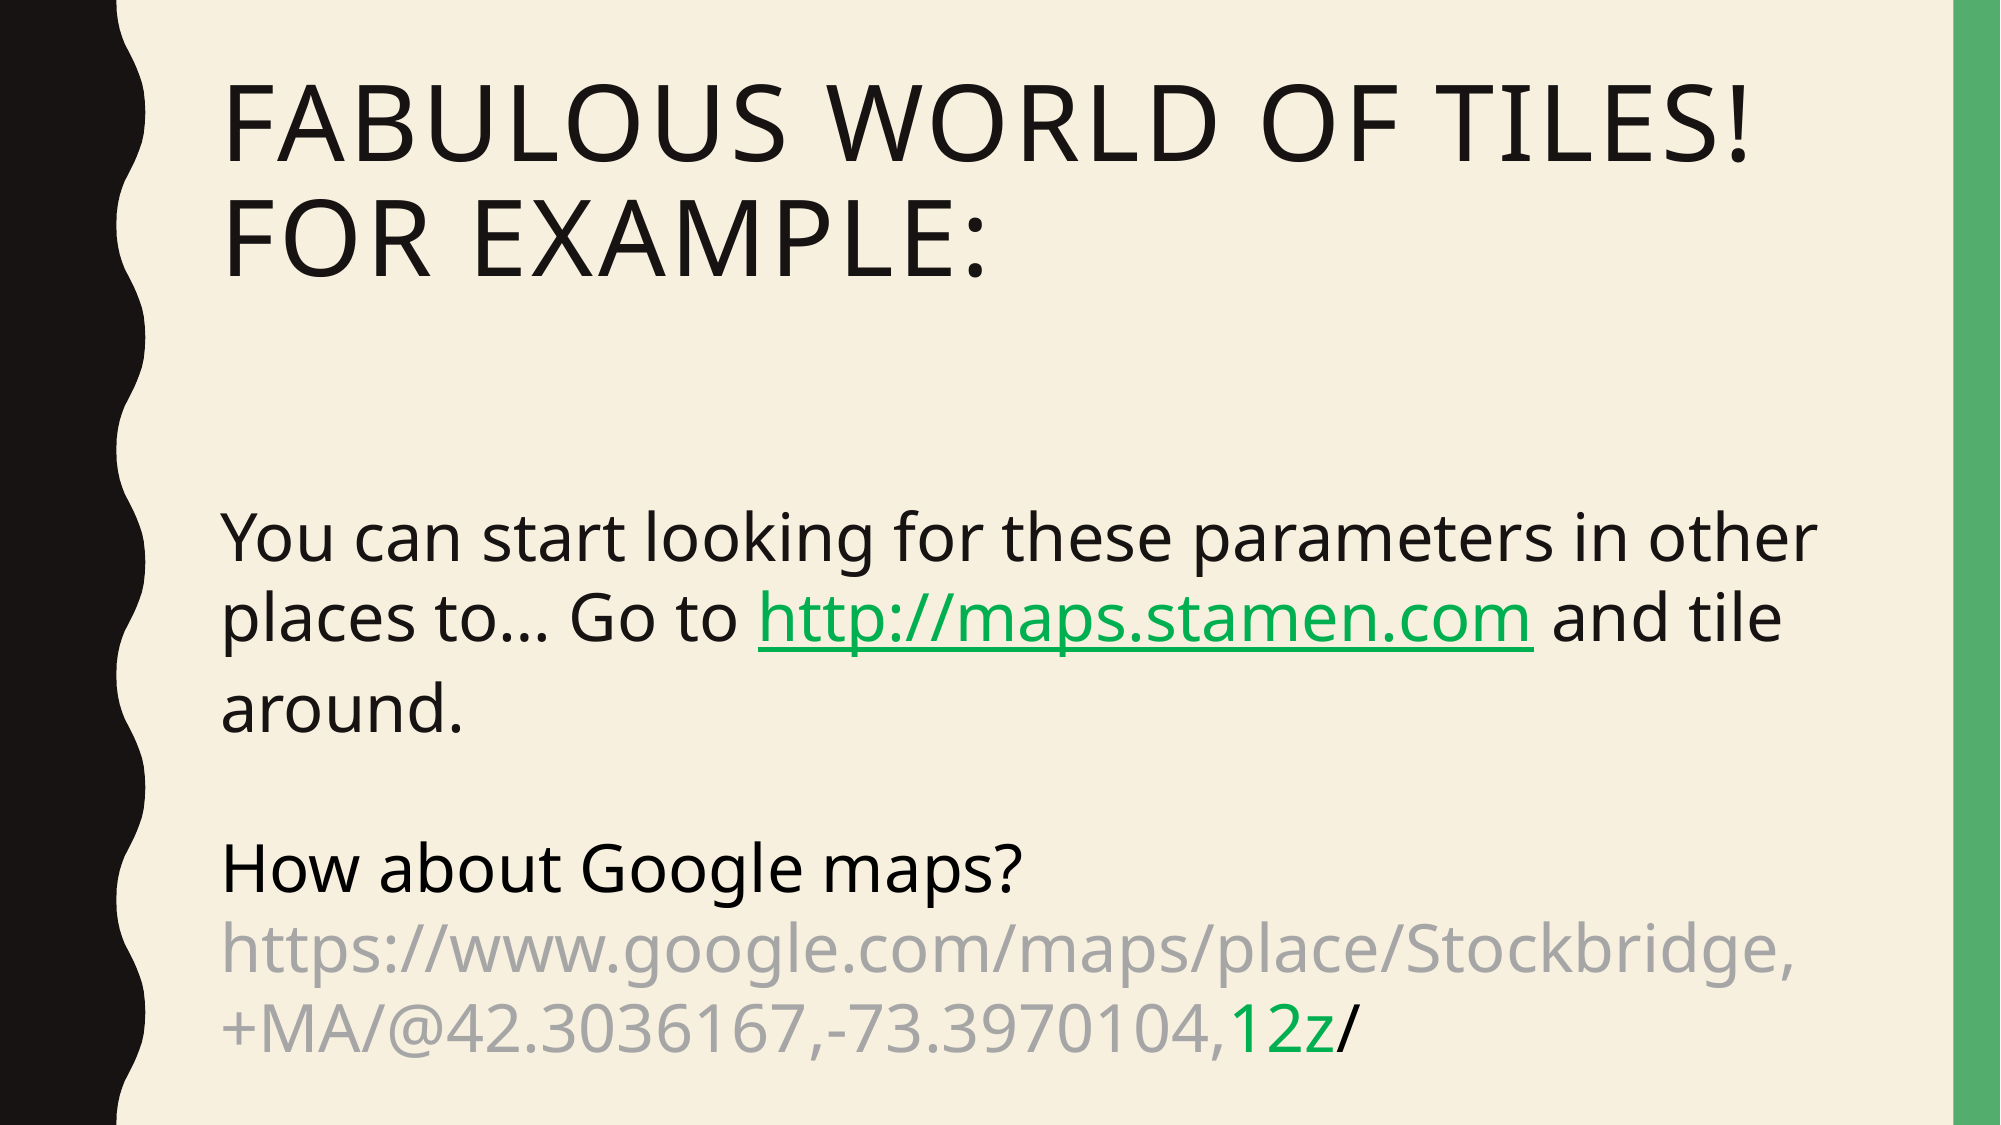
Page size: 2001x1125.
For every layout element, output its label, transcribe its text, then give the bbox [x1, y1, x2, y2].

text_box You can start looking for these parameters in other places to… Go to http://maps.stamen.com and tile around. How about Google maps? https://www.google.com/maps/place/Stockbridge,+MA/@42.3036167,-73.3970104,12z/ [205, 479, 1915, 1068]
title Fabulous world of Tiles! For Example: [205, 62, 1875, 308]
